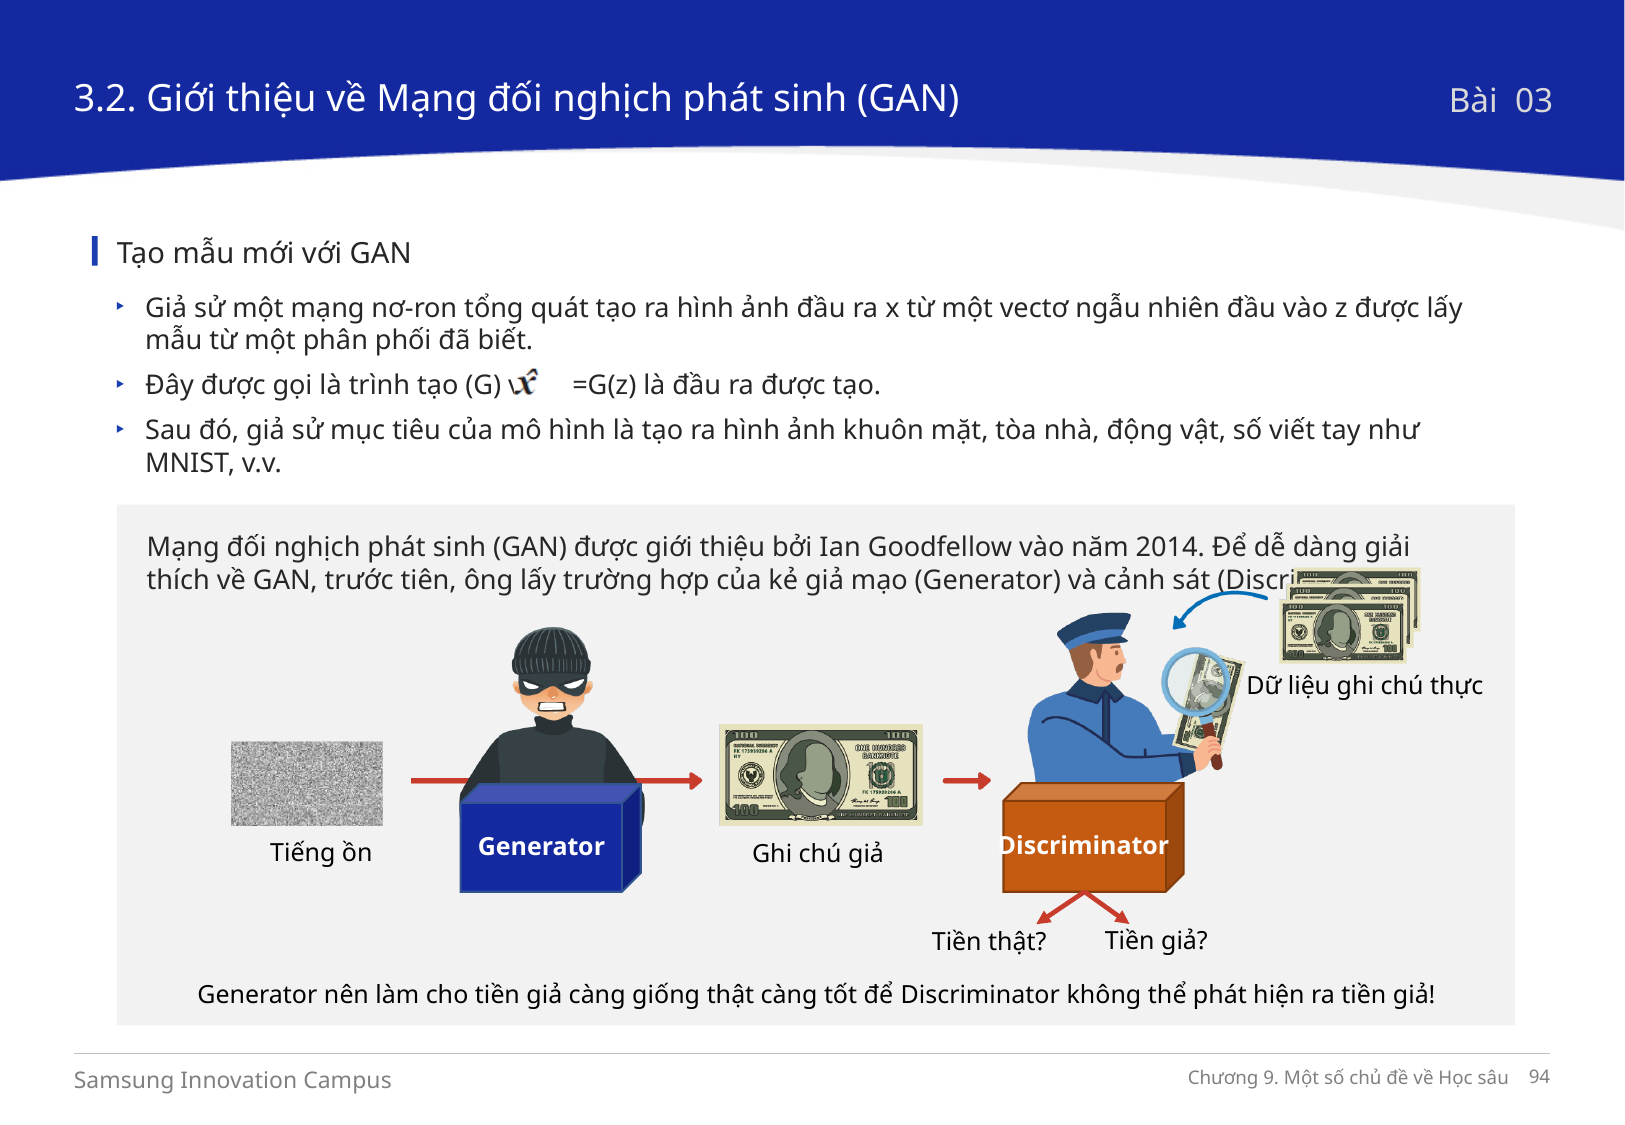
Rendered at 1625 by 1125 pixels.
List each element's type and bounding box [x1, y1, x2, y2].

text_box [91, 234, 1533, 270]
text_box [101, 504, 1532, 1026]
text_box [115, 278, 1532, 459]
picture [0, 0, 1625, 1125]
text_box [73, 73, 1554, 120]
